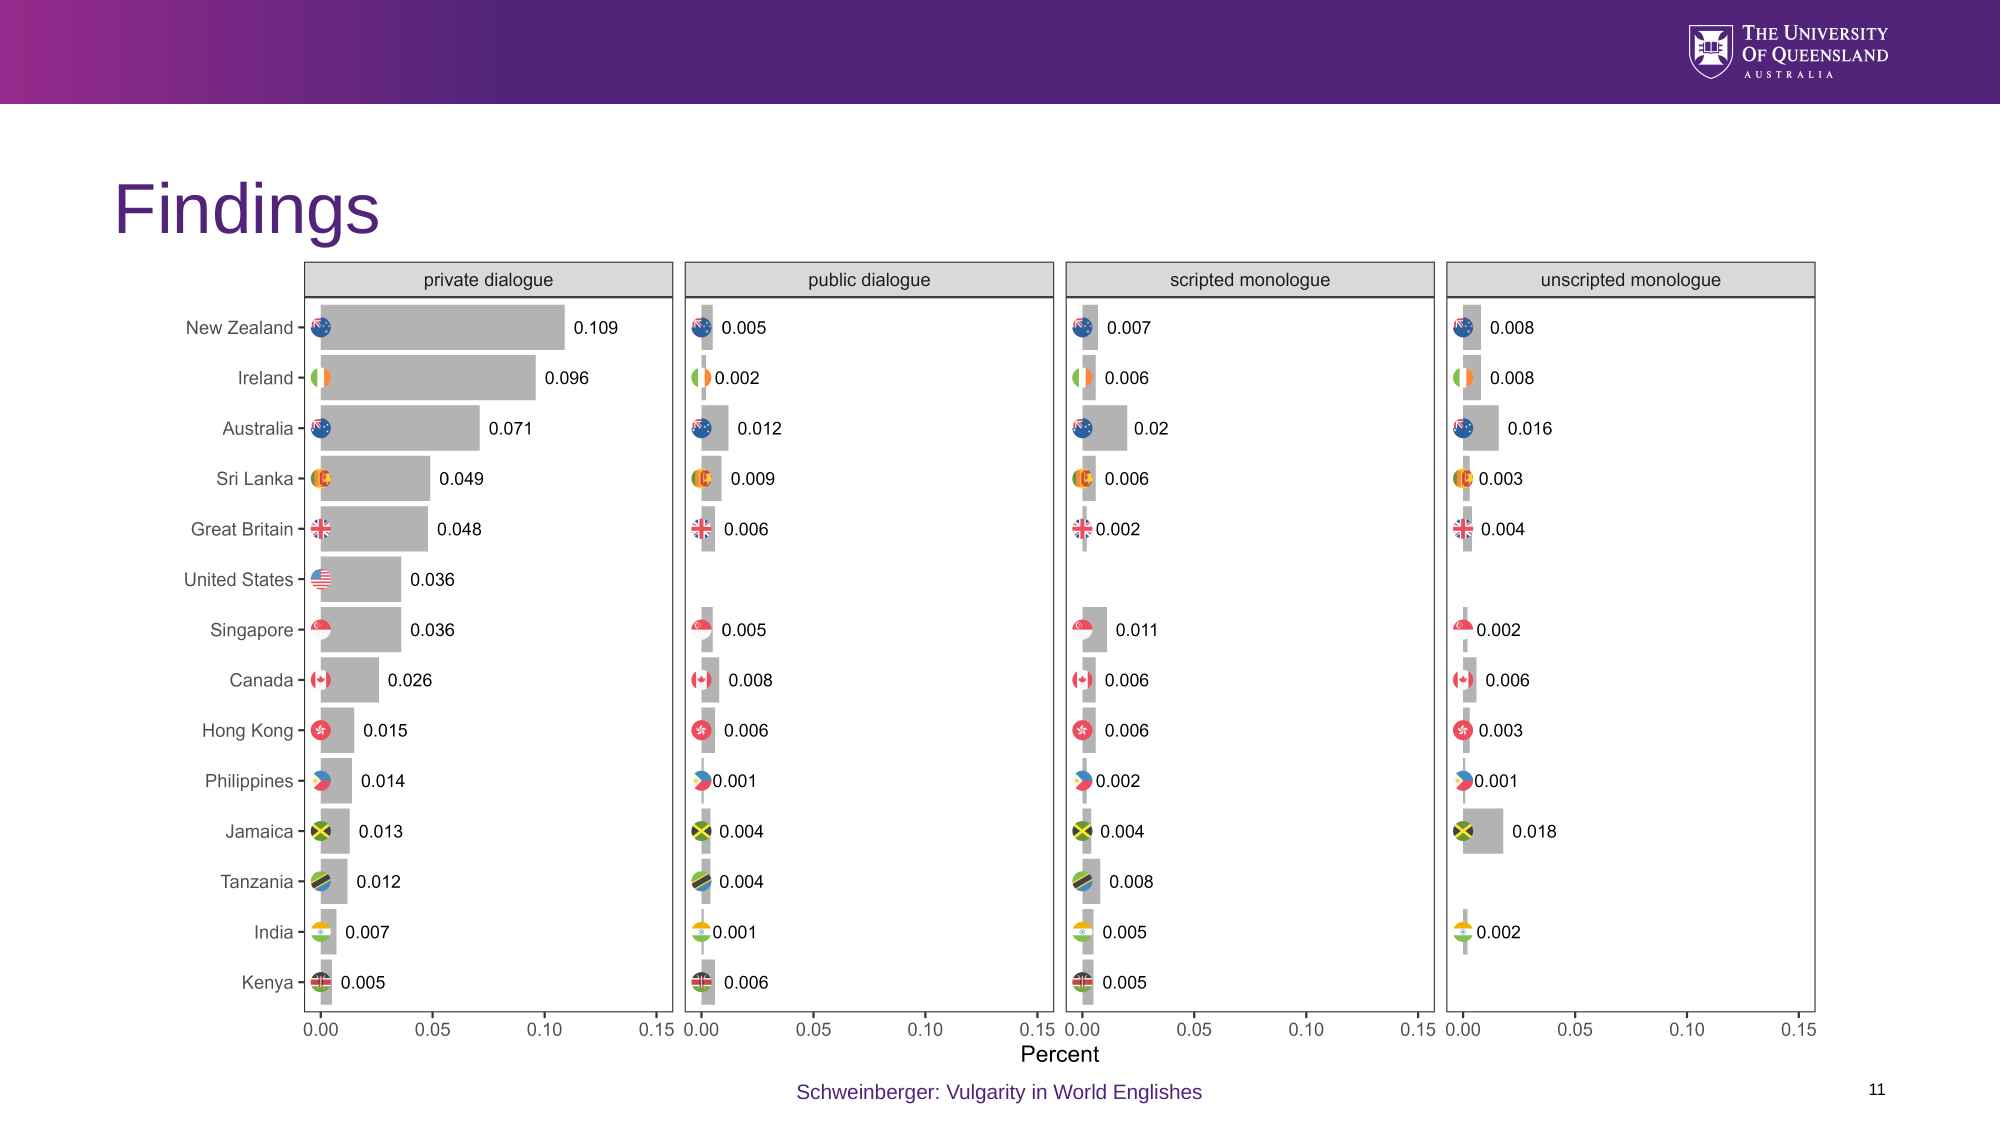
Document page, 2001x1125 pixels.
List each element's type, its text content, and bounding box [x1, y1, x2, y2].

picture [1689, 25, 1888, 79]
title Findings [114, 172, 1886, 250]
list Schweinberger: Vulgarity in World Englishes [721, 1078, 1278, 1110]
slide_number 11 [1838, 1069, 1886, 1109]
picture [172, 250, 1827, 1078]
